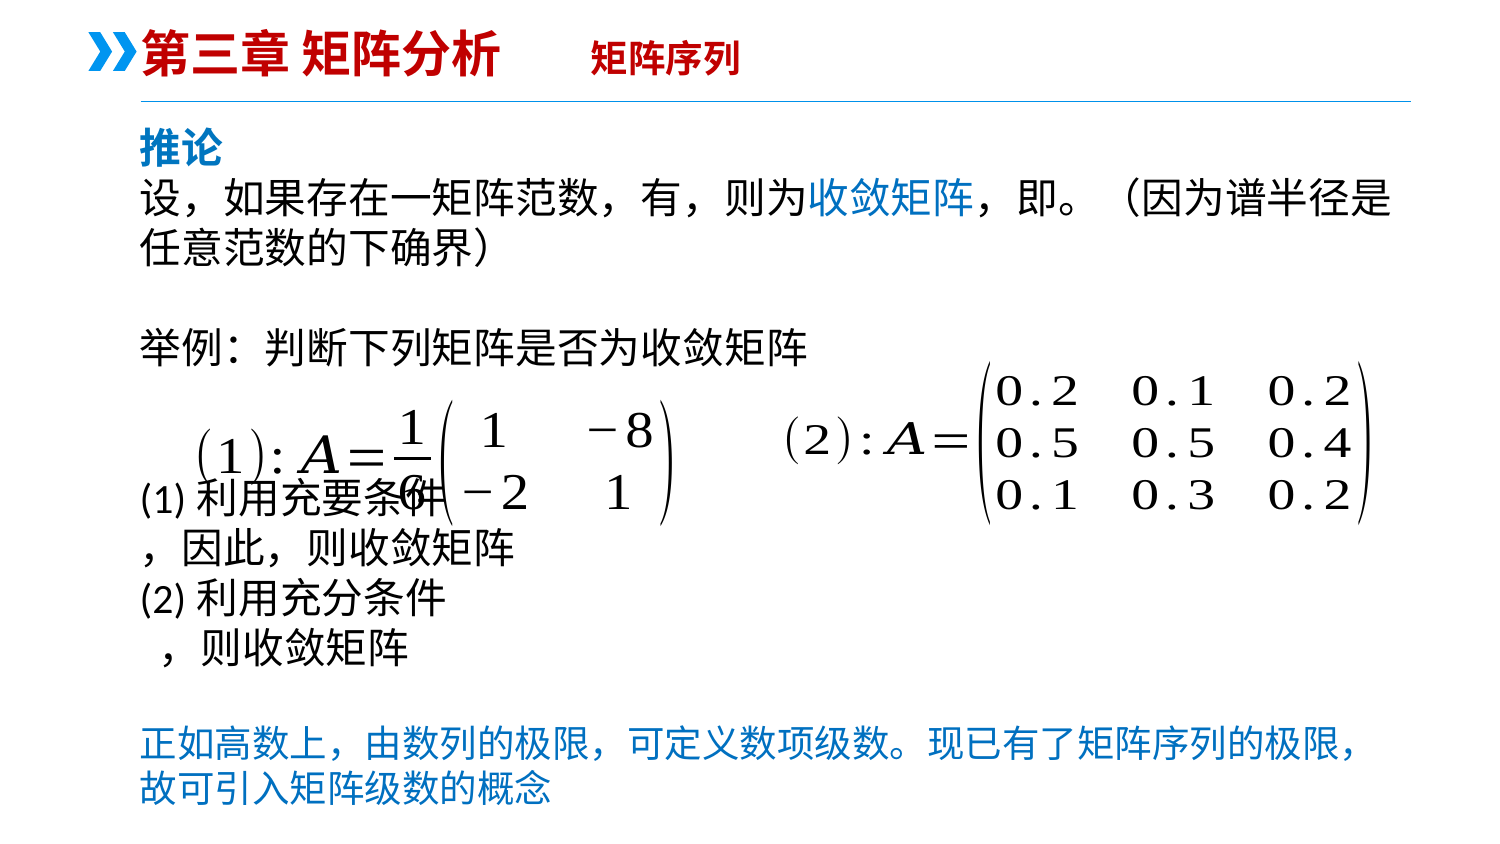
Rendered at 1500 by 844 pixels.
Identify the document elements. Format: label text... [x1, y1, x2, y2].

text_box [86, 30, 114, 73]
text_box 正如高数上，由数列的极限，可定义数项级数。现已有了矩阵序列的极限，故可引入矩阵级数的概念 [124, 712, 1376, 818]
text_box 第三章 矩阵分析 矩阵序列 [140, 20, 1341, 84]
text_box [111, 30, 139, 73]
